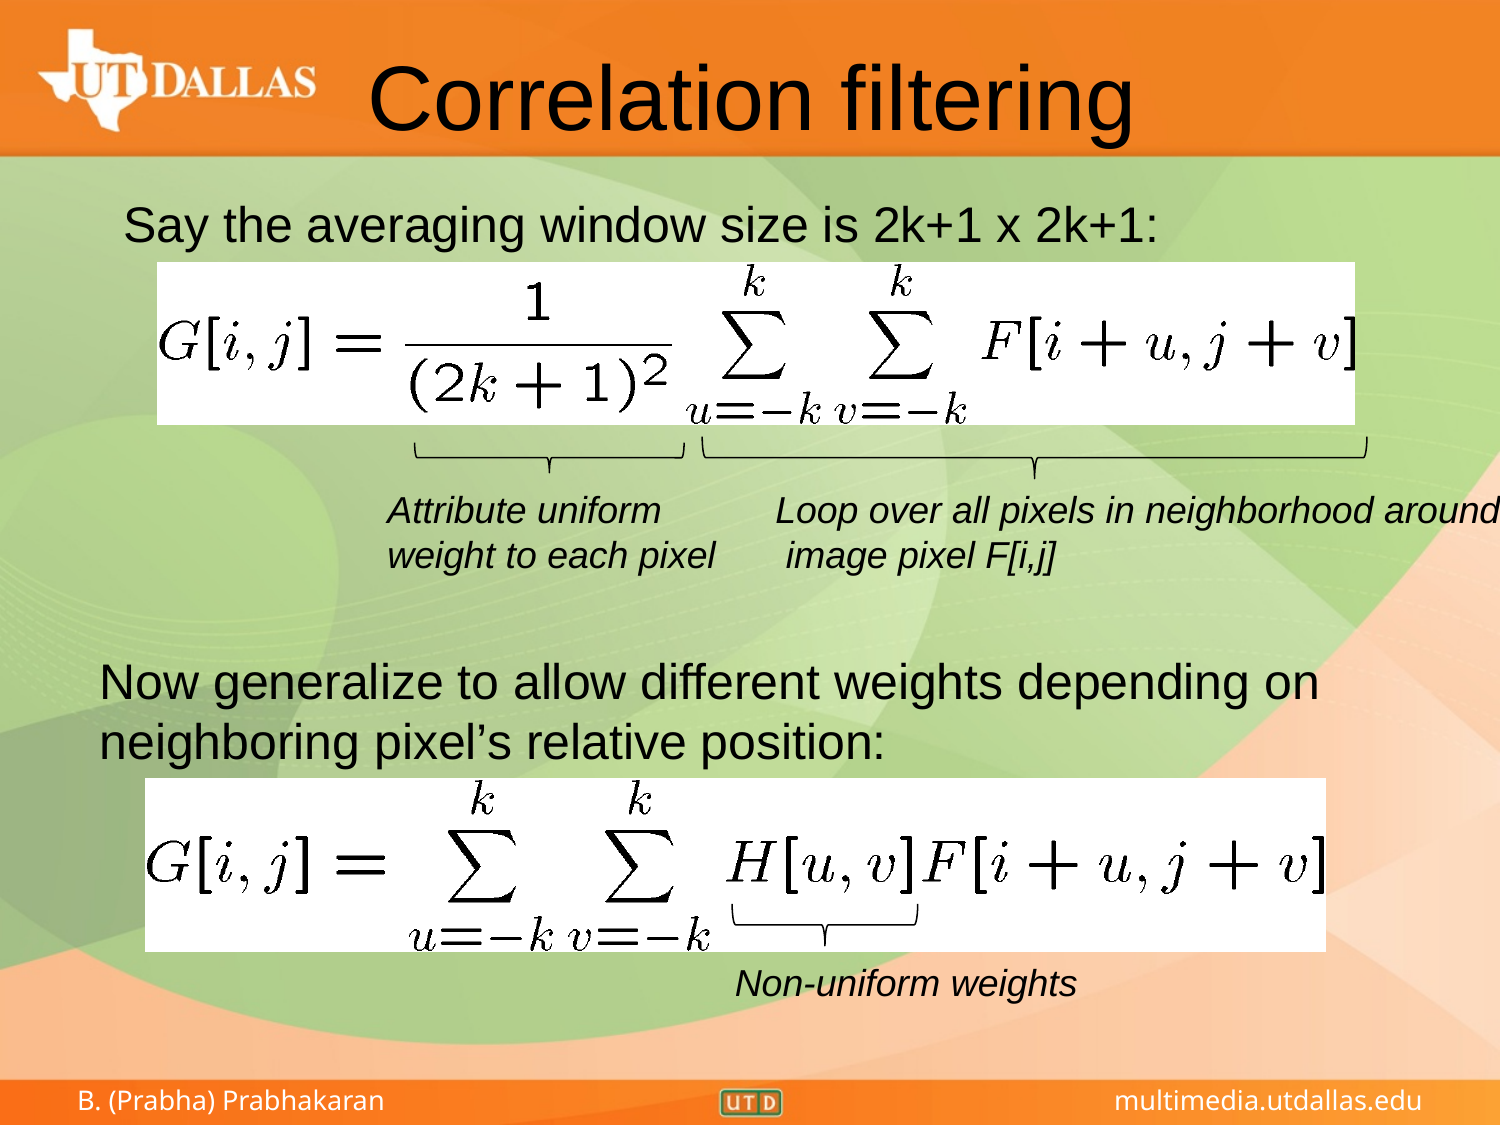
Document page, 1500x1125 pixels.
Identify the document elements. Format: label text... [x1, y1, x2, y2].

text_box [701, 436, 1368, 480]
text_box Say the averaging window size is 2k+1 x 2k+1: [109, 185, 1271, 260]
text_box Attribute uniform weight to each pixel [372, 478, 786, 584]
title Correlation filtering [114, 0, 1391, 188]
text_box Non-uniform weights [720, 951, 1500, 1012]
text_box [413, 442, 685, 474]
text_box Loop over all pixels in neighborhood around image pixel F[i,j] [786, 478, 1500, 584]
text_box Now generalize to allow different weights depending on neighboring pixel’s relative position: [85, 641, 1458, 777]
picture [0, 0, 1500, 1125]
